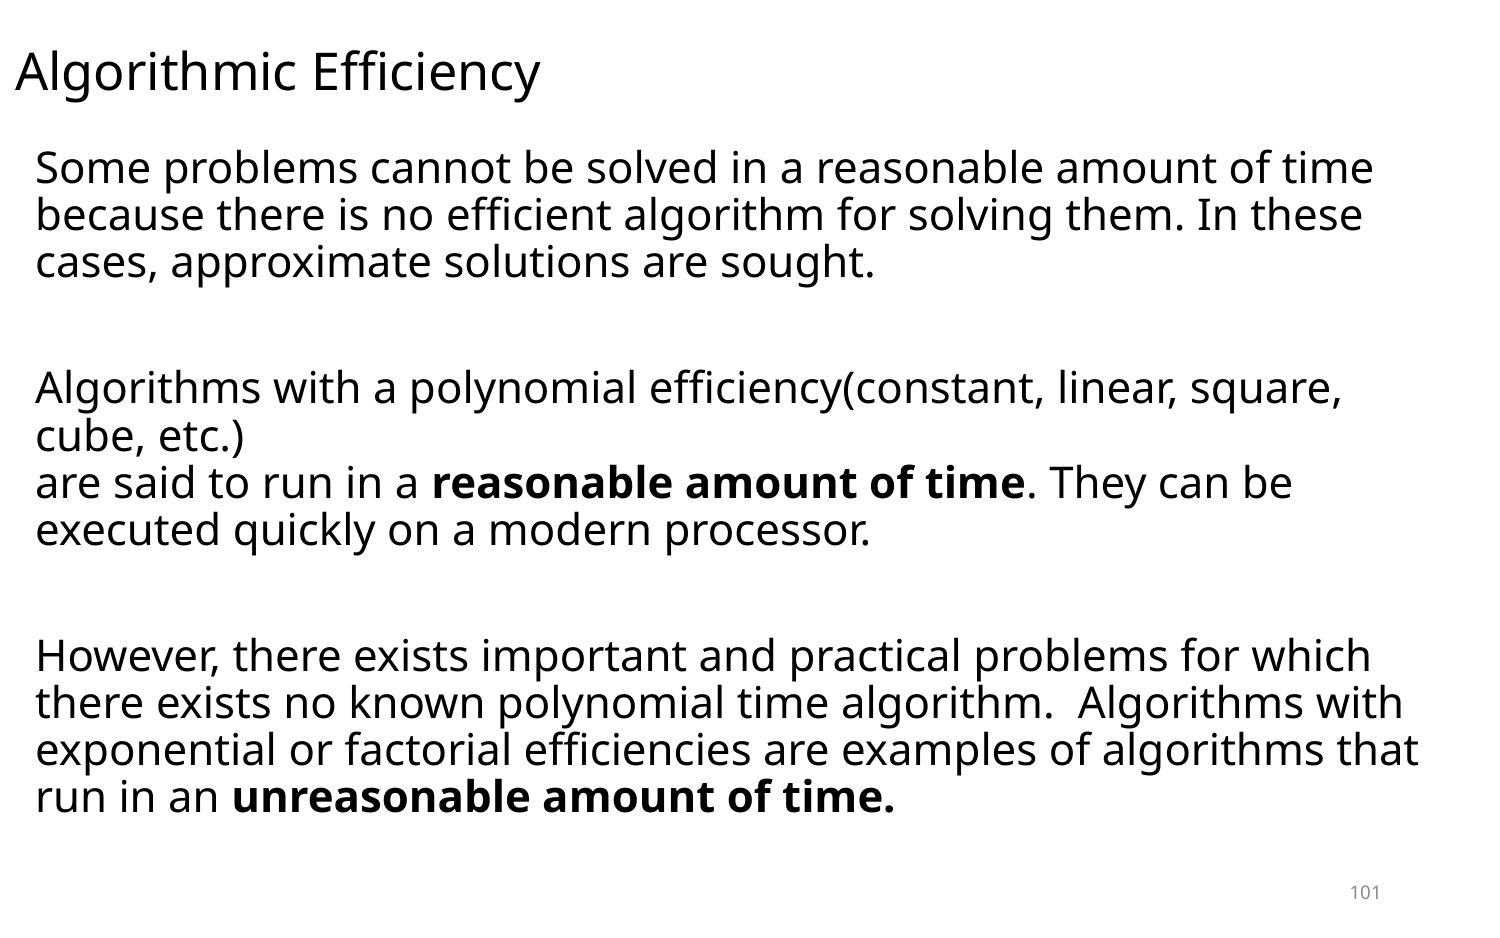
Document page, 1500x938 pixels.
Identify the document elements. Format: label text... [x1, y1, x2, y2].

list Some problems cannot be solved in a reasonable amount of time because there is no efficient algorithm for solving them. In these cases, approximate solutions are sought. Algorithms with a polynomial efficiency(constant, linear, square, cube, etc.) are said to run in a reasonable amount of time. They can be executed quickly on a modern processor. However, there exists important and practical problems for which there exists no known polynomial time algorithm. Algorithms with exponential or factorial efficiencies are examples of algorithms that run in an unreasonable amount of time. [20, 138, 1458, 884]
slide_number 101 [1059, 868, 1397, 919]
title Algorithmic Efficiency [0, 20, 1295, 126]
